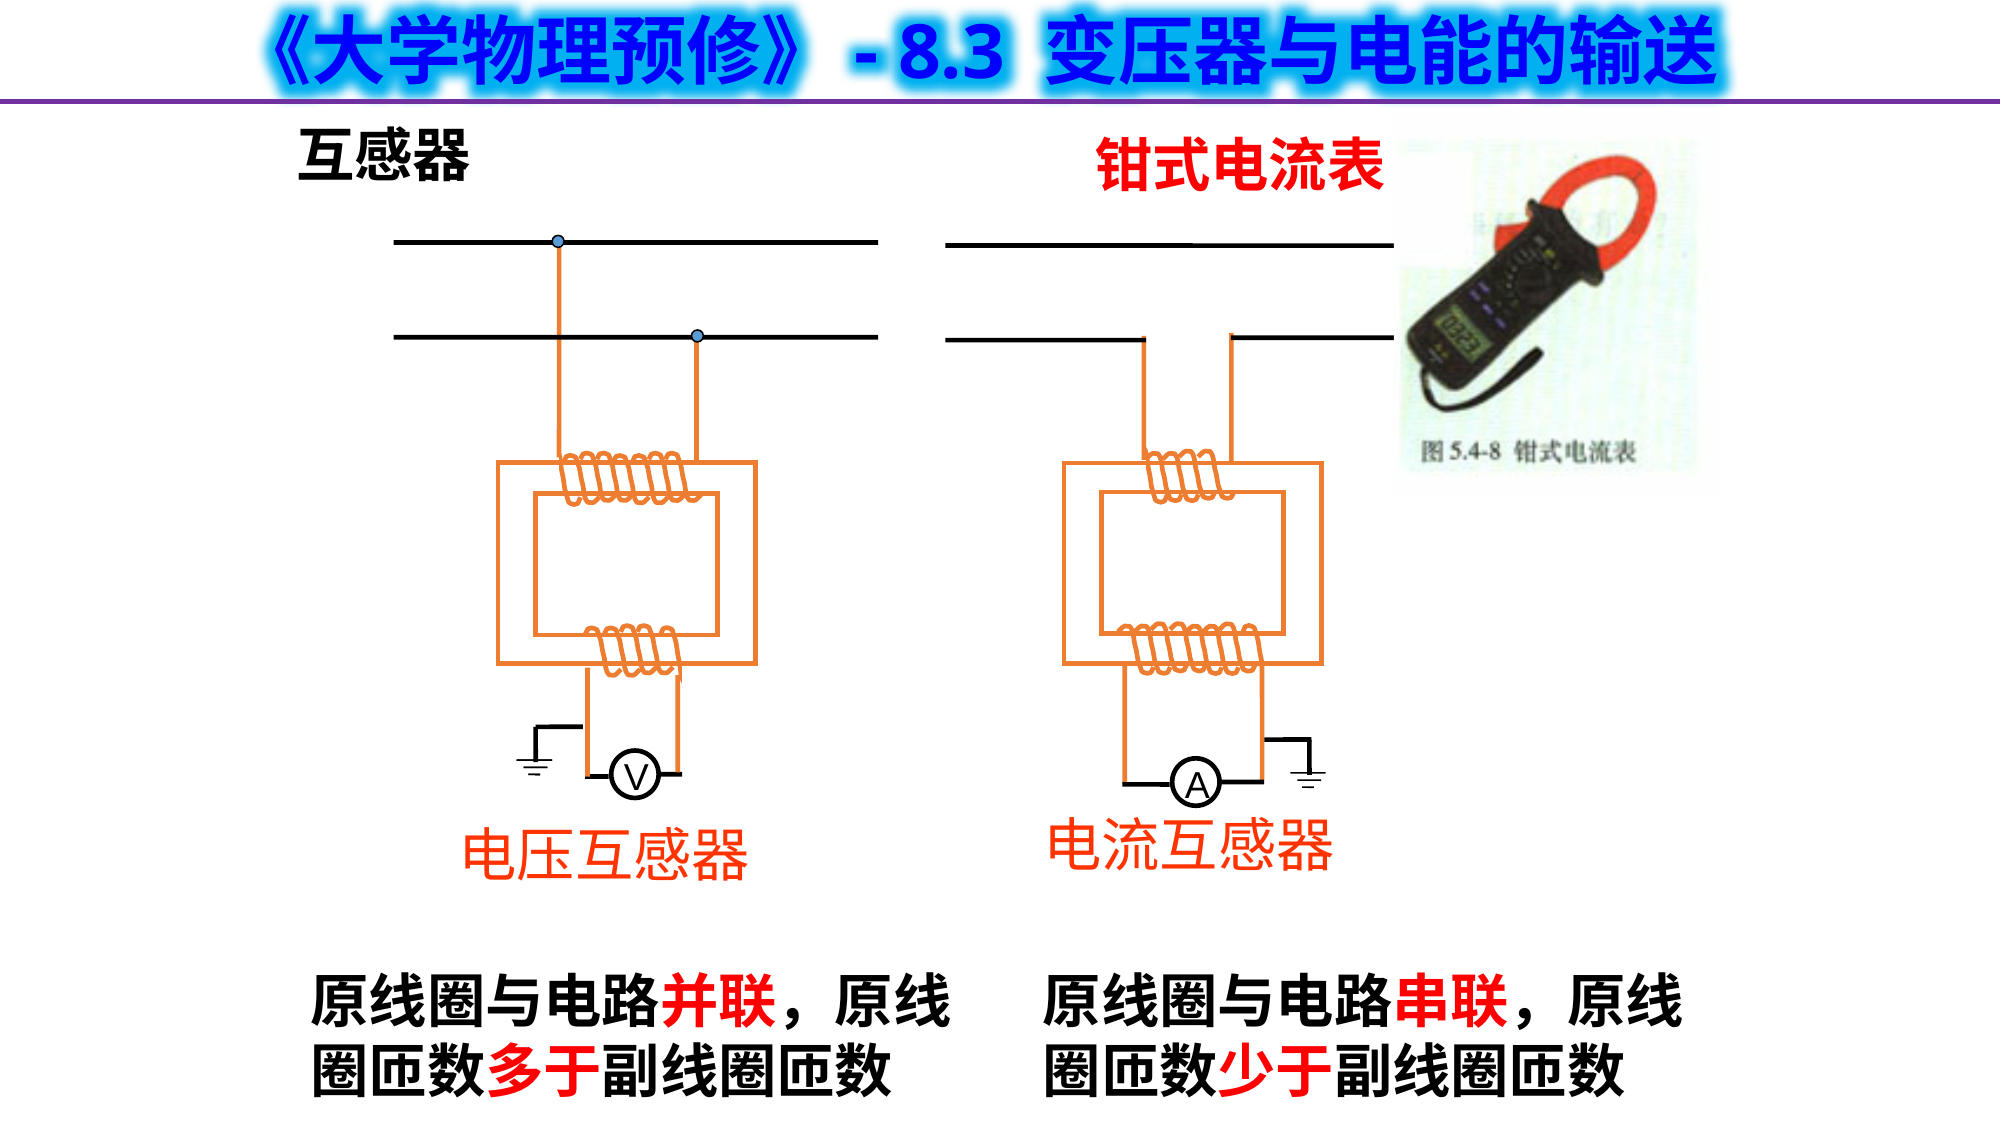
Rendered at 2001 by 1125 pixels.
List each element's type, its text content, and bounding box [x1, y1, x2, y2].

text_box 互感器 [281, 110, 616, 196]
picture [1393, 110, 1719, 498]
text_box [393, 235, 879, 951]
text_box 电流互感器 [1028, 814, 1350, 886]
text_box 钳式电流表 [1079, 120, 1393, 206]
text_box 原线圈与电路串联，原线圈匝数少于副线圈匝数 [1027, 956, 1719, 1112]
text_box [945, 245, 1421, 814]
text_box 原线圈与电路并联，原线圈匝数多于副线圈匝数 [295, 956, 996, 1112]
